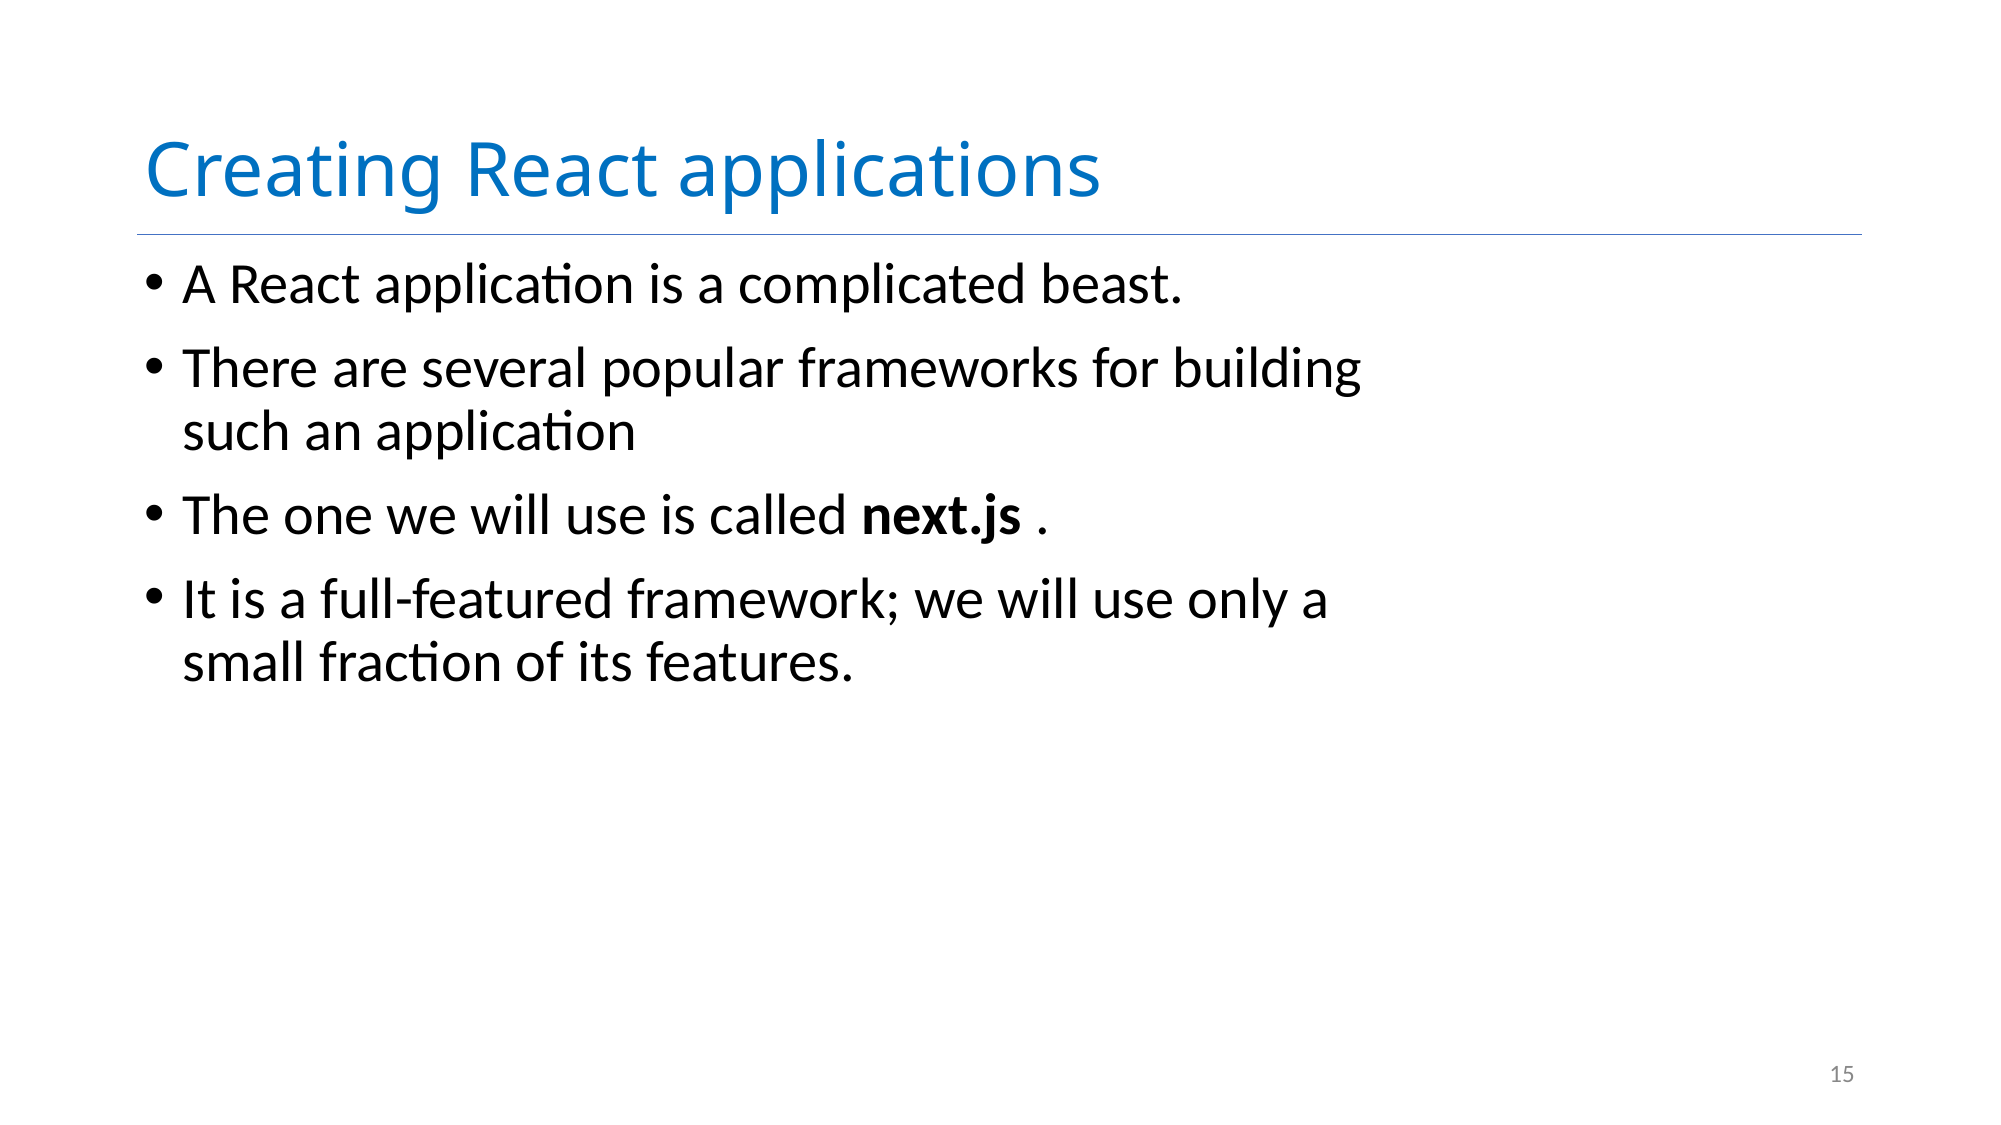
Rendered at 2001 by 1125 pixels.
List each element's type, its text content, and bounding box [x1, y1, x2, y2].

slide_number 15 [1819, 1051, 1863, 1094]
title Creating React applications [136, 2, 1863, 221]
list A React application is a complicated beast. There are several popular frameworks for building such an application The one we will use is called next.js . It is a full-featured framework; we will use only a small fraction of its features. [136, 245, 1432, 961]
